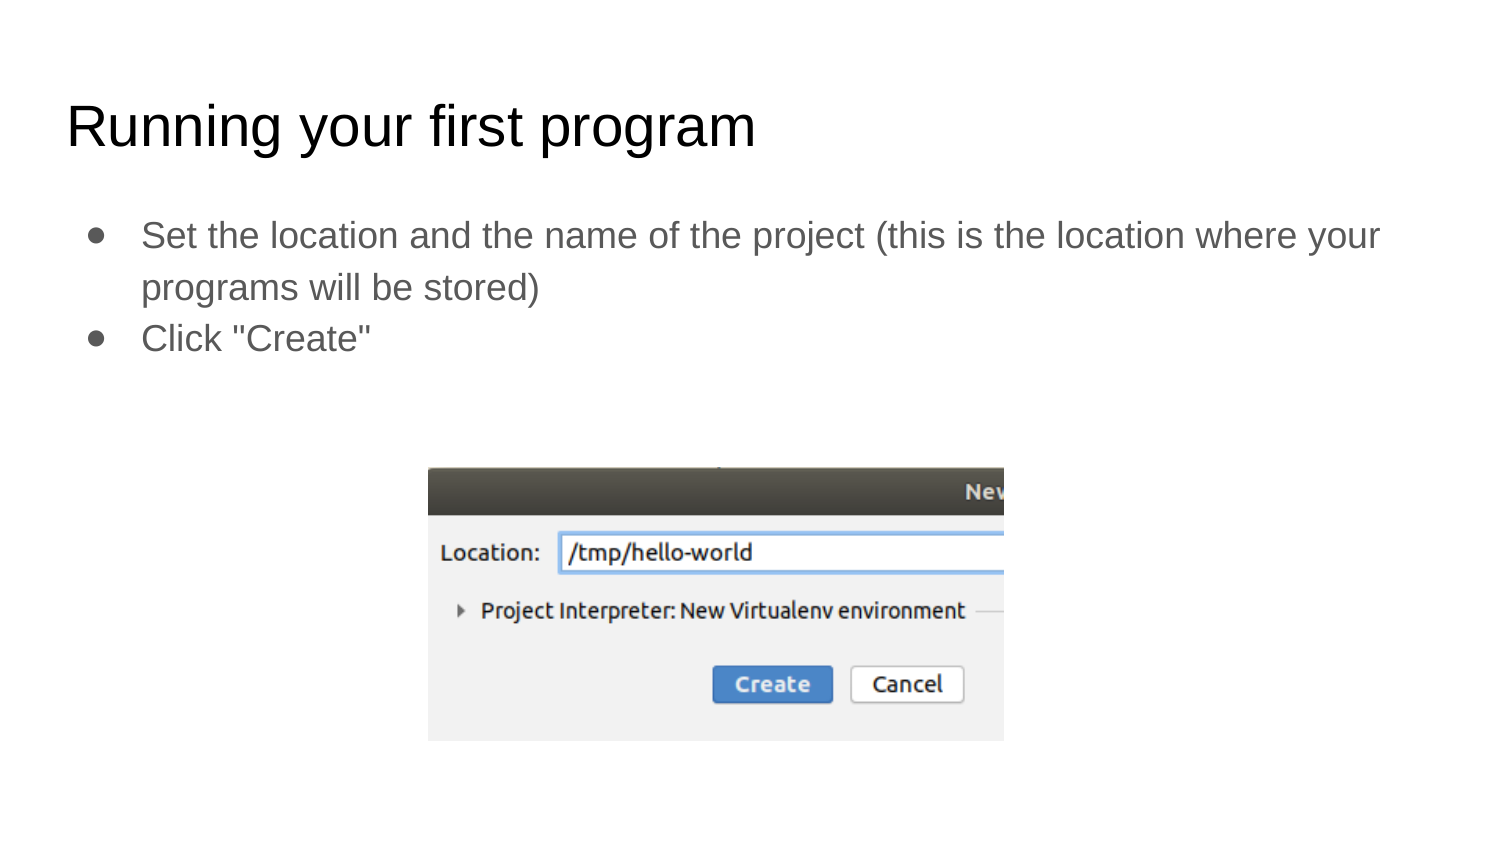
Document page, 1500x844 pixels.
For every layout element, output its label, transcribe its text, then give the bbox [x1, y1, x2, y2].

list Set the location and the name of the project (this is the location where your programs will be stored) Click "Create" [51, 189, 1449, 750]
title Running your first program [51, 72, 1449, 167]
picture [427, 466, 1004, 741]
